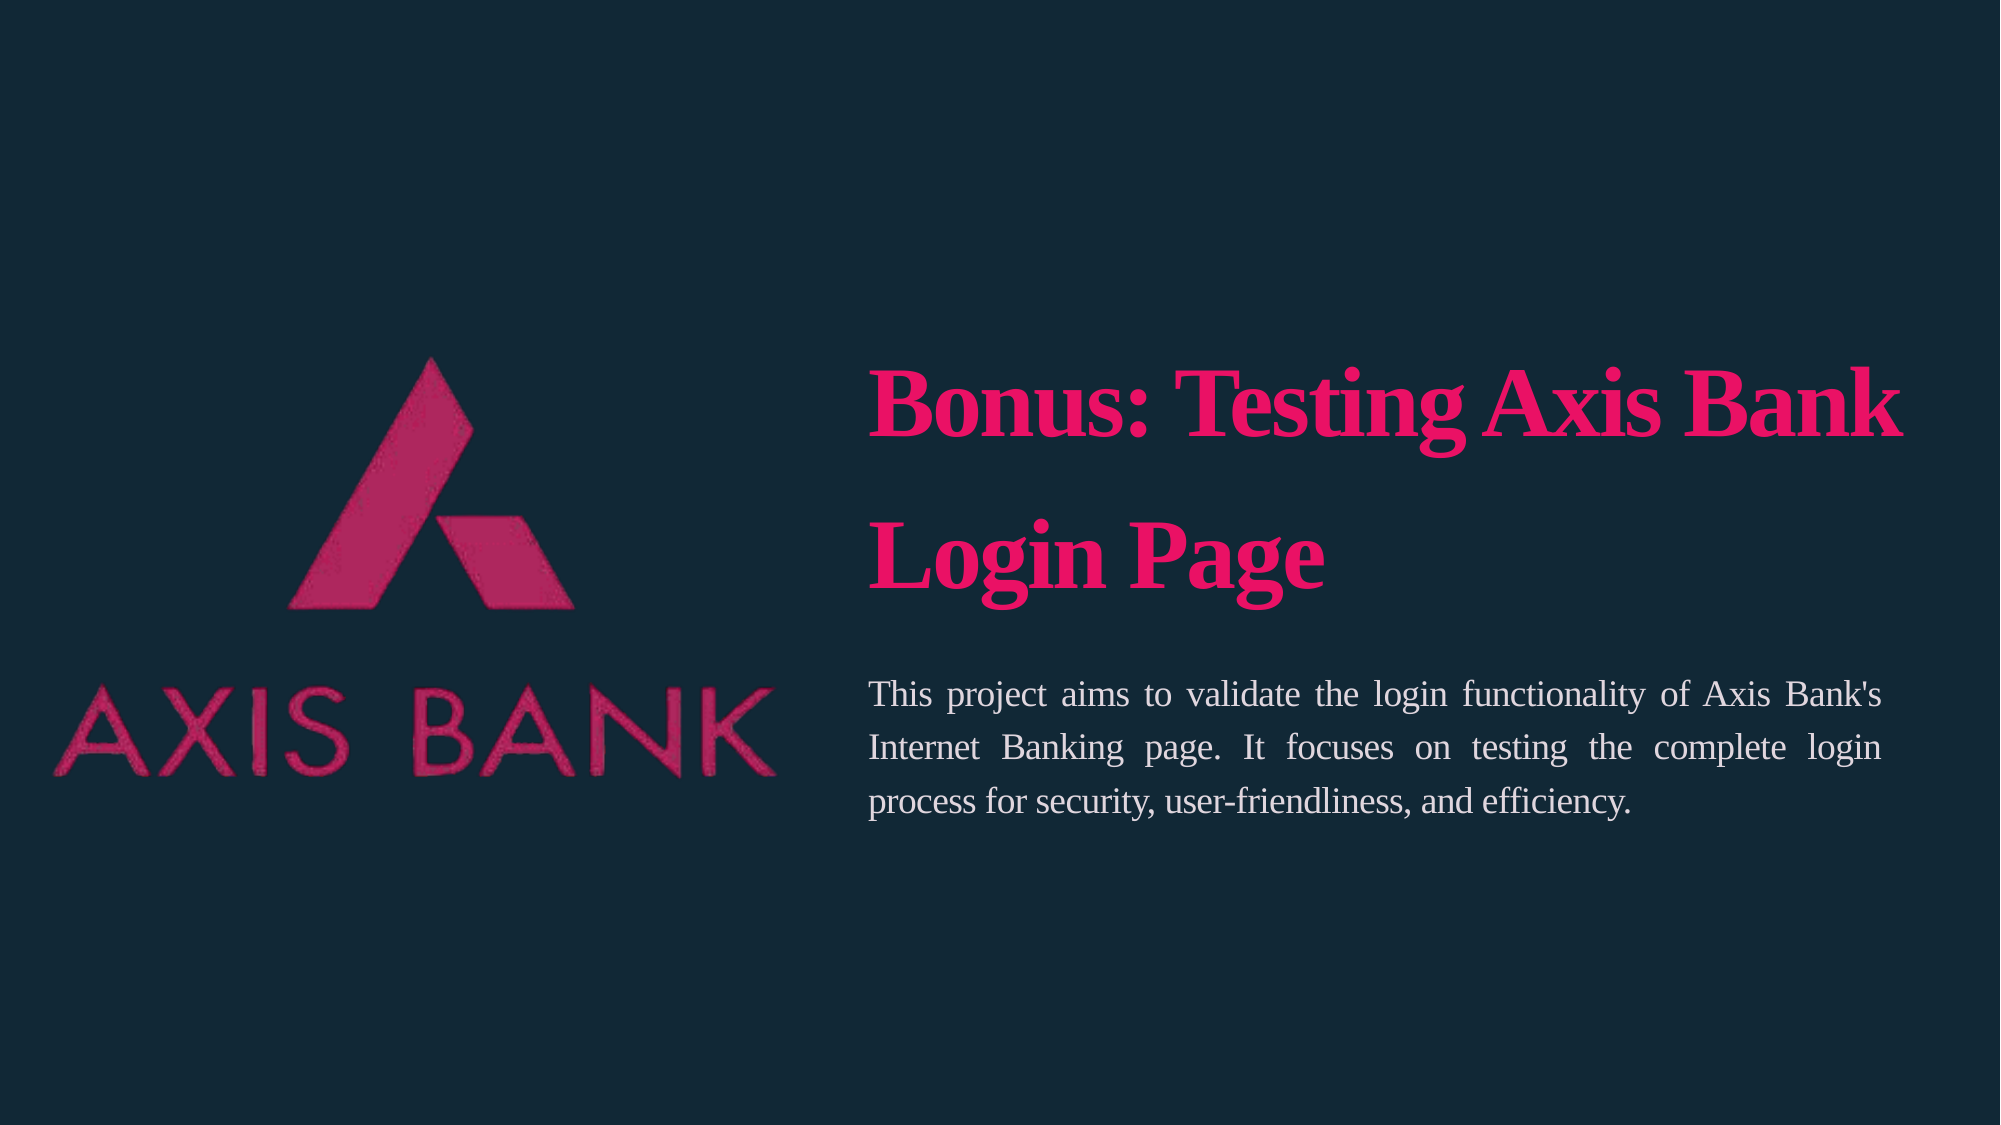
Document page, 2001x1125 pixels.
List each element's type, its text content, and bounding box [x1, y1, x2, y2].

text_box This project aims to validate the login functionality of Axis Bank's Internet Banking page. It focuses on testing the complete login process for security, user-friendliness, and efficiency. [868, 659, 1882, 822]
text_box Bonus: Testing Axis Bank Login Page [868, 303, 1931, 609]
picture [0, 0, 809, 1125]
